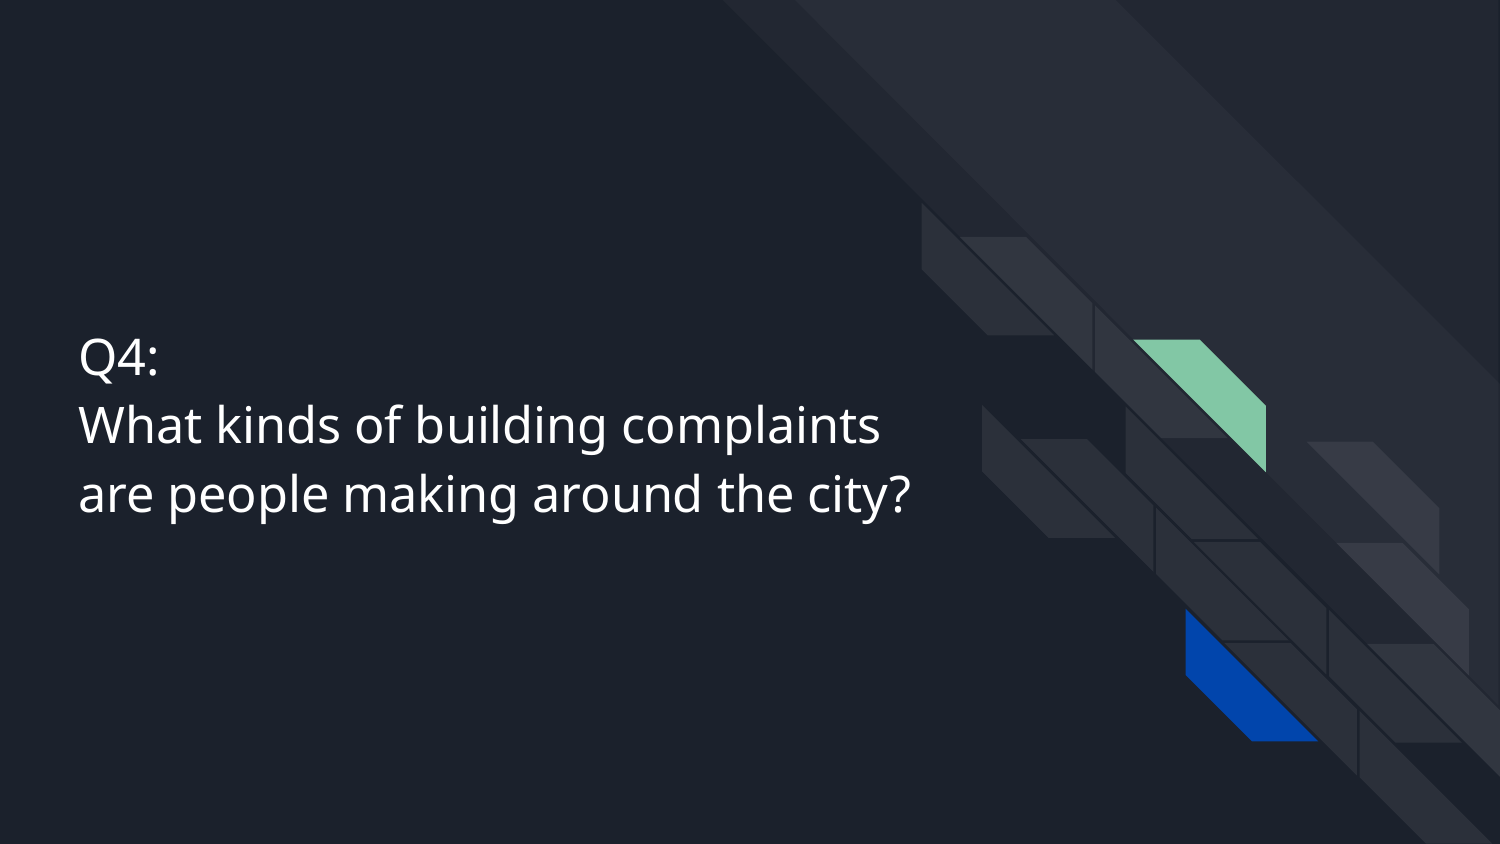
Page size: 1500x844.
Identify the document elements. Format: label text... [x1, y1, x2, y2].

title Q4: What kinds of building complaints are people making around the city? [63, 306, 975, 595]
